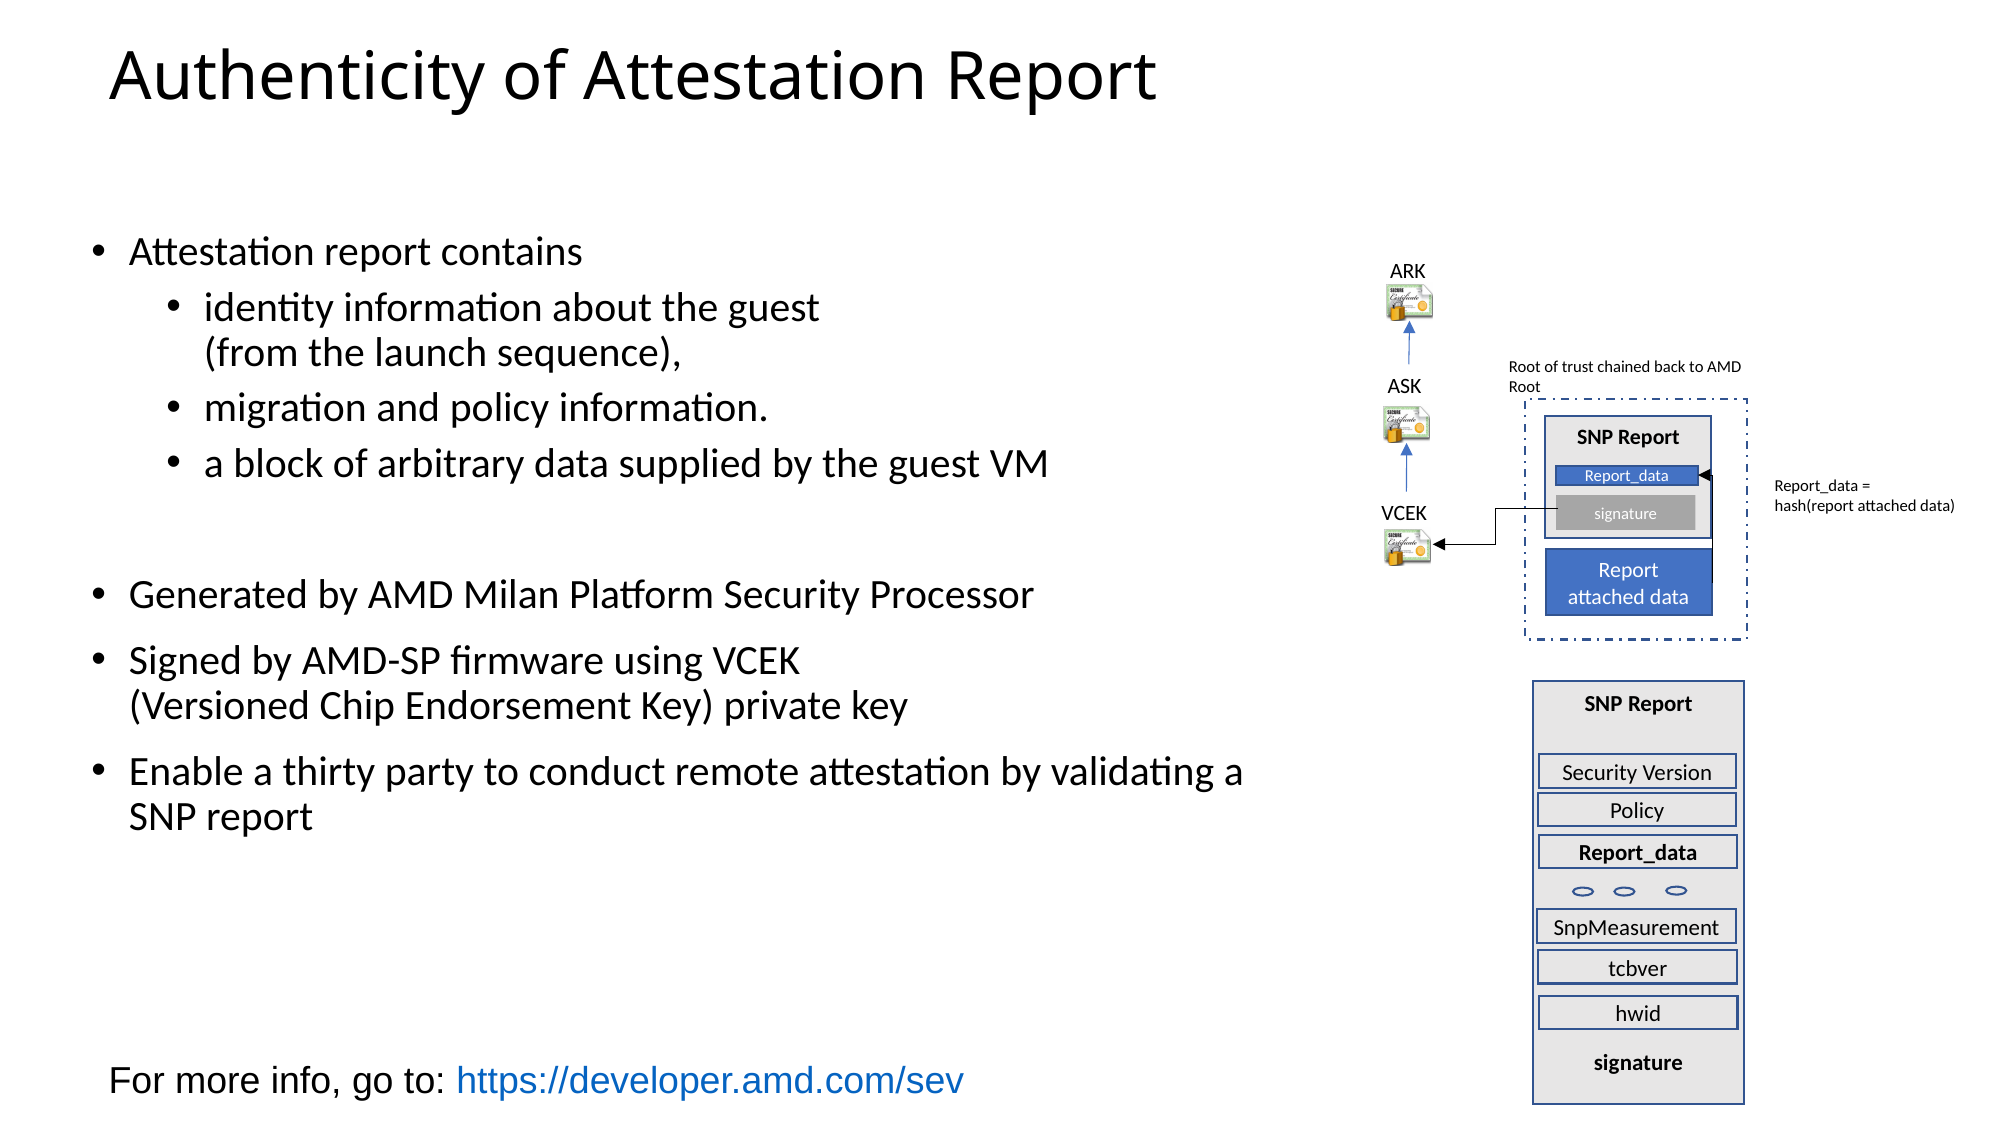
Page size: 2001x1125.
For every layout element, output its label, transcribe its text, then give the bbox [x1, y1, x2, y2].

text_box For more info, go to: https://developer.amd.com/sev [93, 1048, 1094, 1109]
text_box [1532, 680, 1745, 1104]
text_box Authenticity of Attestation Report [94, 25, 1693, 120]
list Attestation report contains identity information about the guest (from the launch sequence), migration and policy information. a block of arbitrary data supplied by the guest VM Generated by AMD Milan Platform Security Processor Signed by AMD-SP firmware using VCEK (Versioned Chip Endorsement Key) private key Enable a thirty party to conduct remote attestation by validating a SNP report [76, 222, 1327, 994]
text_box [1366, 249, 1758, 640]
text_box Report_data = hash(report attached data) [1759, 467, 1976, 522]
